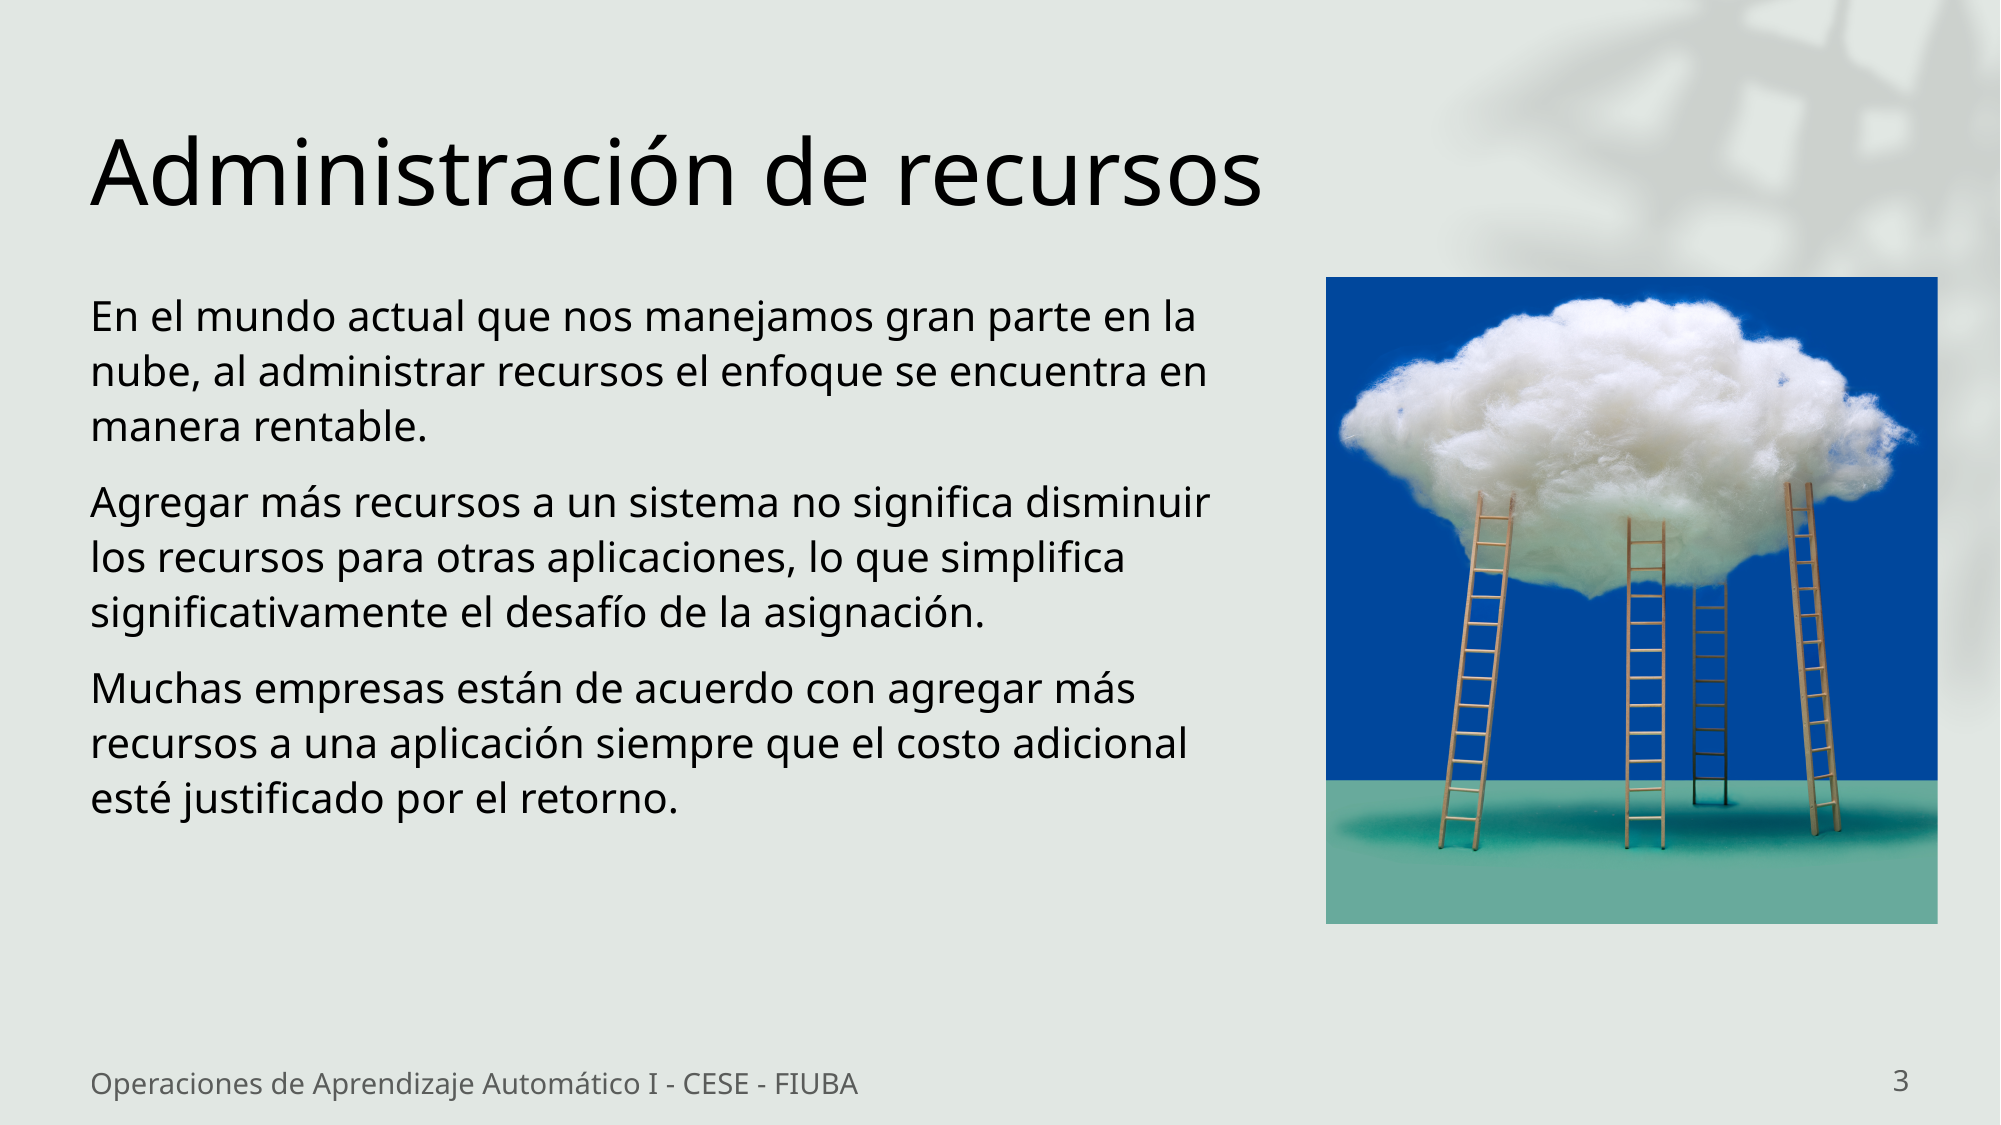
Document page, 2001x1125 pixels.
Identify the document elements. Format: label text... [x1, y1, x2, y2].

footer Operaciones de Aprendizaje Automático I - CESE - FIUBA [75, 1052, 976, 1113]
slide_number 3 [1474, 1052, 1925, 1113]
list En el mundo actual que nos manejamos gran parte en la nube, al administrar recursos el enfoque se encuentra en manera rentable. Agregar más recursos a un sistema no significa disminuir los recursos para otras aplicaciones, lo que simplifica significativamente el desafío de la asignación. Muchas empresas están de acuerdo con agregar más recursos a una aplicación siempre que el costo adicional esté justificado por el retorno. [75, 277, 1273, 1009]
picture [1326, 277, 1938, 924]
title Administración de recursos [75, 60, 1863, 278]
